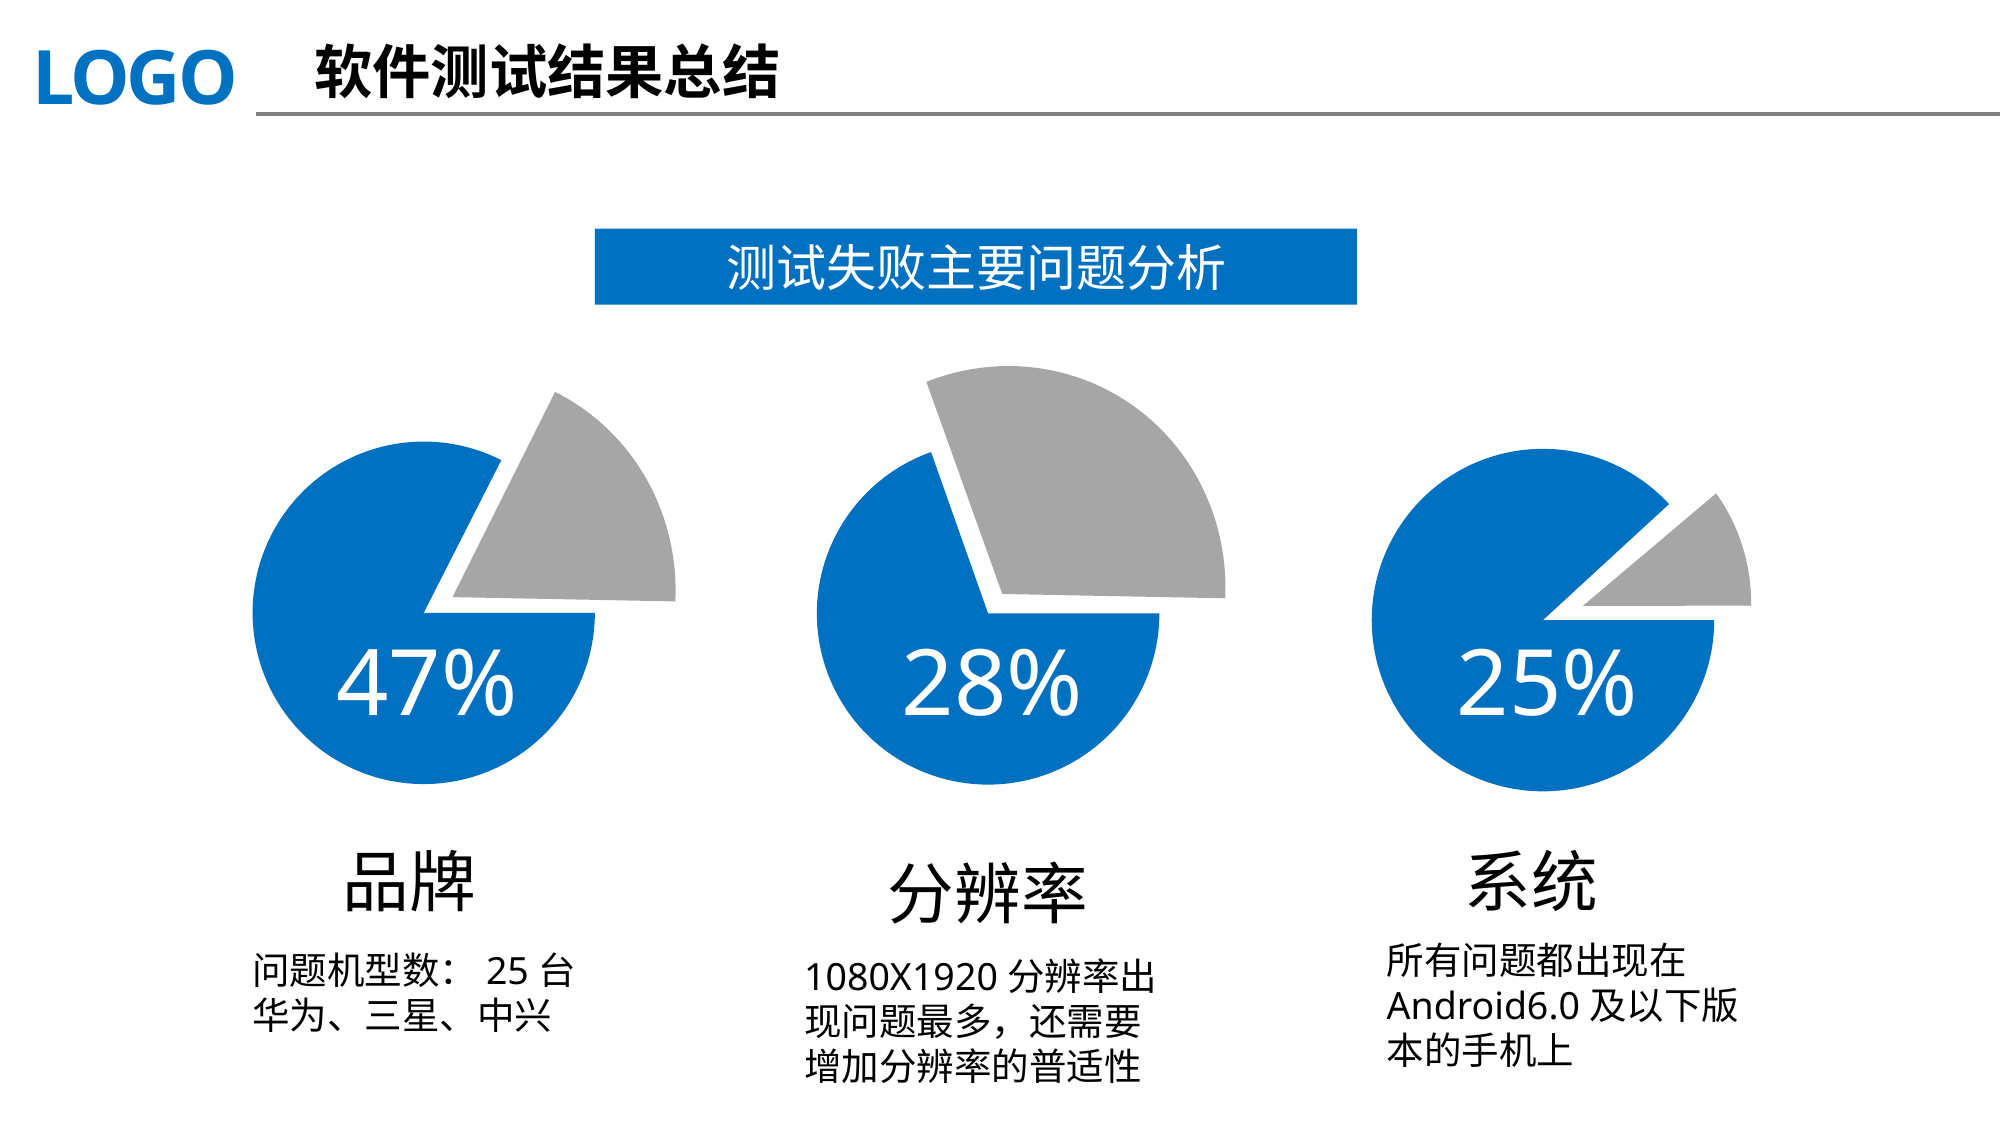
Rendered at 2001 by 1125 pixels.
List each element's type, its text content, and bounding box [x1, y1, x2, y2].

text_box [250, 439, 597, 787]
text_box 问题机型数：25台 华为、三星、中兴 [237, 940, 668, 1045]
text_box 47% [321, 616, 570, 742]
text_box 品牌 [302, 832, 517, 928]
text_box [1369, 446, 1672, 794]
text_box [1580, 491, 1754, 609]
text_box 分辨率 [863, 844, 1113, 939]
text_box 28% [886, 616, 1163, 742]
text_box 1080X1920分辨率出现问题最多，还需要增加分辨率的普适性 [789, 945, 1181, 1095]
text_box [1696, 617, 1717, 702]
text_box 25% [1442, 616, 1696, 742]
text_box [924, 363, 1228, 601]
text_box 测试失败主要问题分析 [593, 227, 1359, 307]
text_box [814, 450, 1162, 787]
text_box 所有问题都出现在 Android6.0及以下版本的手机上 [1371, 929, 1765, 1080]
text_box 系统 [1424, 832, 1639, 928]
text_box 软件测试结果总结 [277, 28, 817, 113]
text_box [450, 389, 678, 604]
